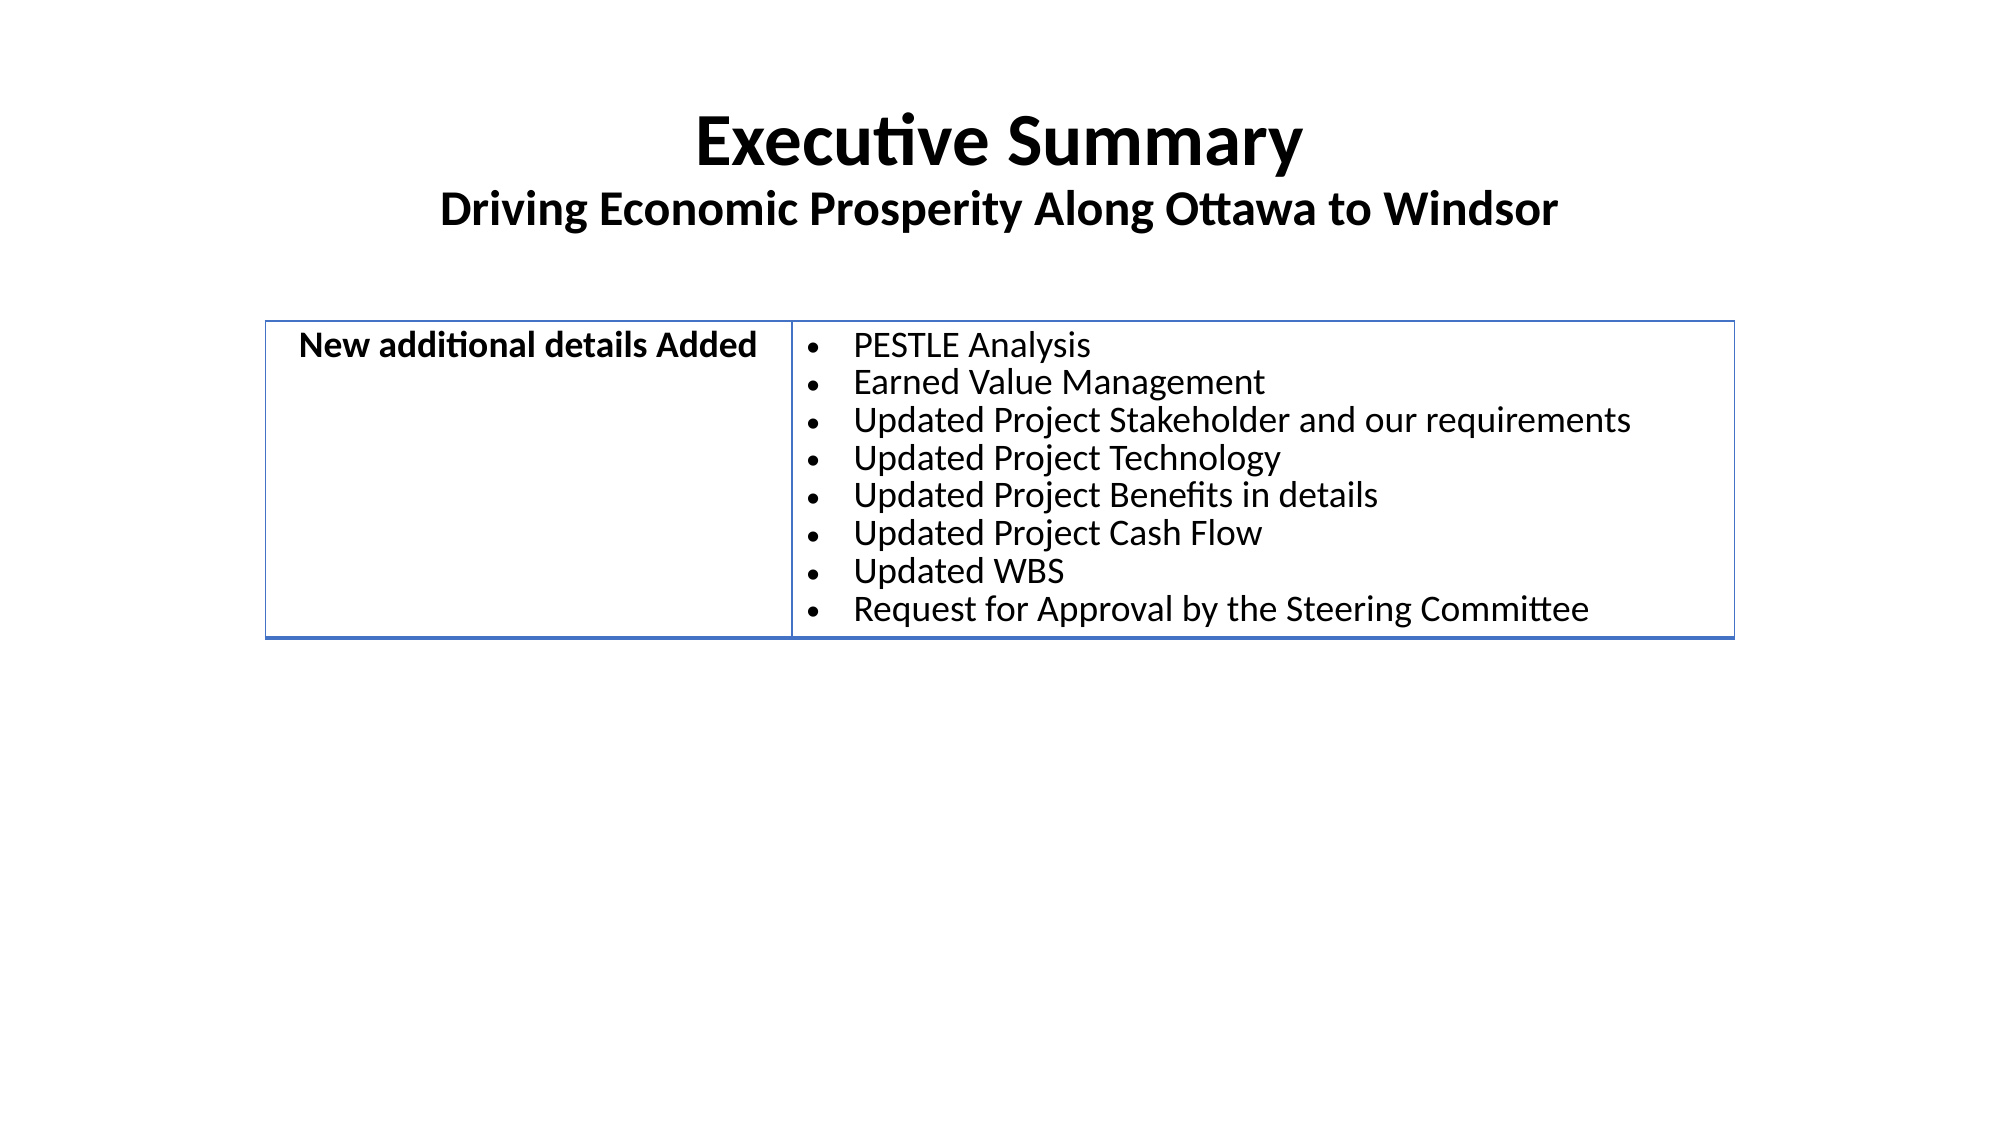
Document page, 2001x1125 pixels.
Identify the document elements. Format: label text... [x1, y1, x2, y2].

table_header PESTLE Analysis Earned Value Management Updated Project Stakeholder and our requirements Updated Project Technology Updated Project Benefits in details Updated Project Cash Flow Updated WBS Request for Approval by the Steering Committee [793, 322, 1734, 636]
text_box Executive Summary Driving Economic Prosperity Along Ottawa to Windsor [137, 59, 1863, 278]
table_header New additional details Added [266, 322, 791, 636]
